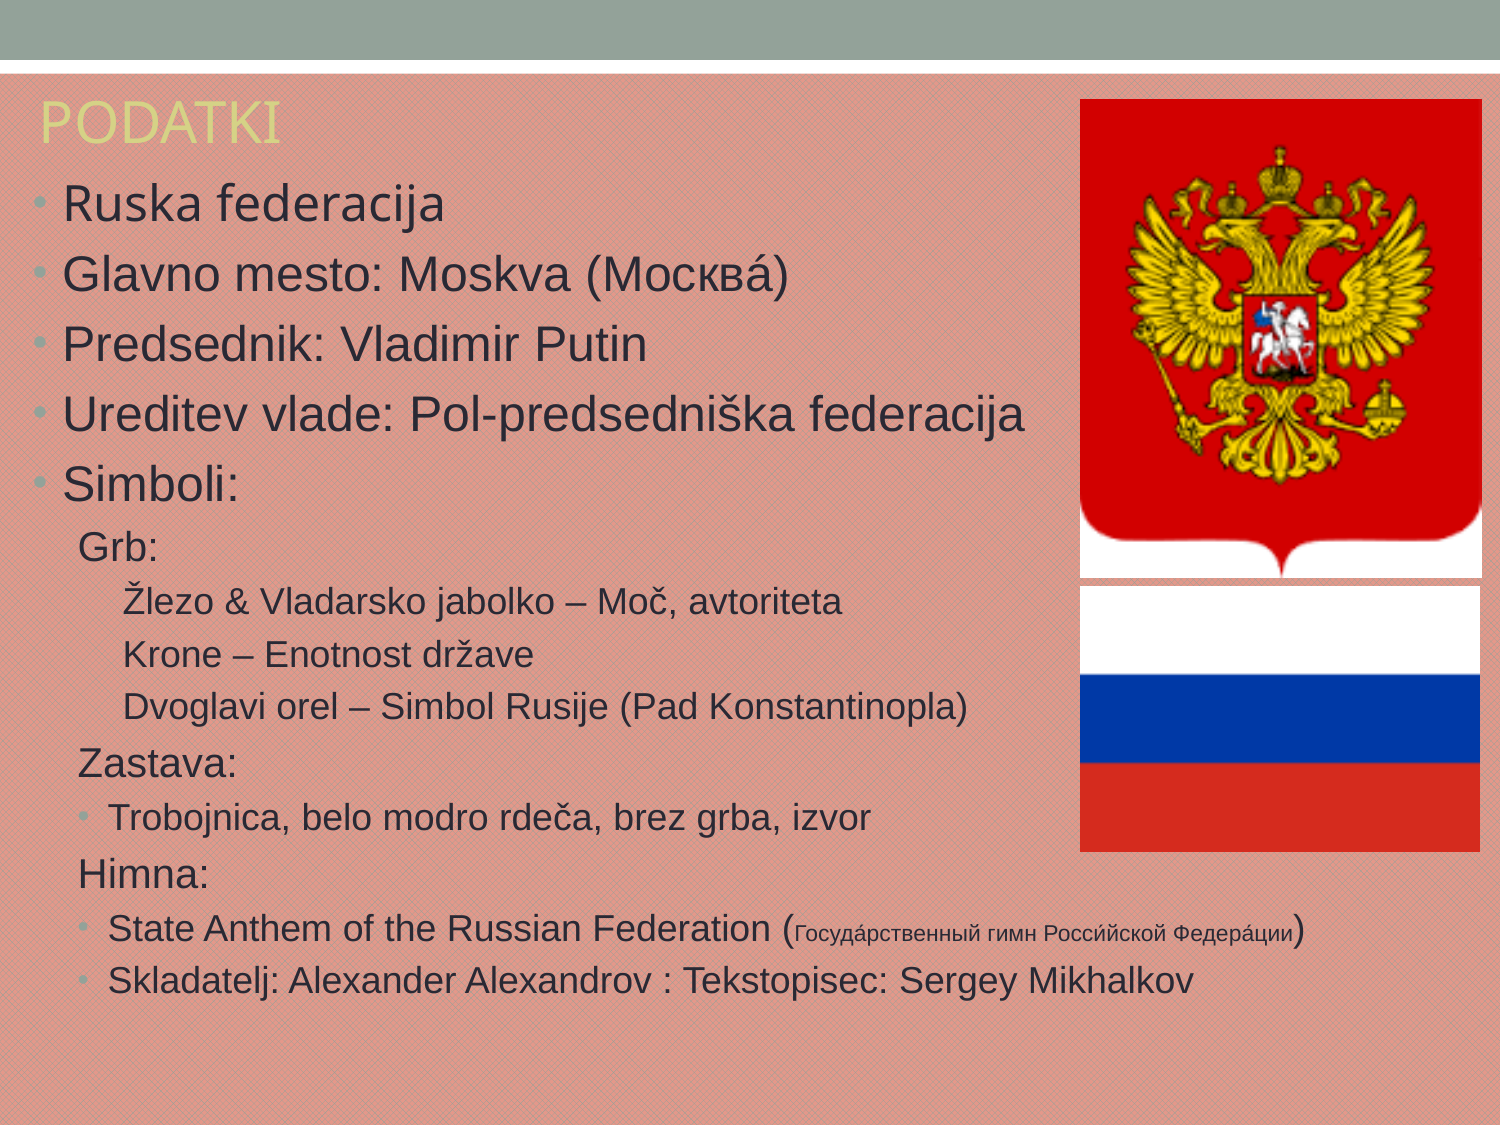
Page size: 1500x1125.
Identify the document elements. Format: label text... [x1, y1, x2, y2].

text_box PODATKI [24, 78, 298, 163]
picture [1080, 585, 1480, 852]
list Ruska federacija Glavno mesto: Moskva (Москвá) Predsednik: Vladimir Putin Ureditev vlade: Pol-predsedniška federacija Simboli: Grb: Žlezo & Vladarsko jabolko – Moč, avtoriteta Krone – Enotnost države Dvoglavi orel – Simbol Rusije (Pad Konstantinopla) Zastava: Trobojnica, belo modro rdeča, brez grba, izvor Himna: State Anthem of the Russian Federation (Госуда́рственный гимн Росси́йской Федера́ции) Skladatelj: Alexander Alexandrov : Tekstopisec: Sergey Mikhalkov [17, 163, 1500, 1125]
picture [1080, 99, 1482, 579]
